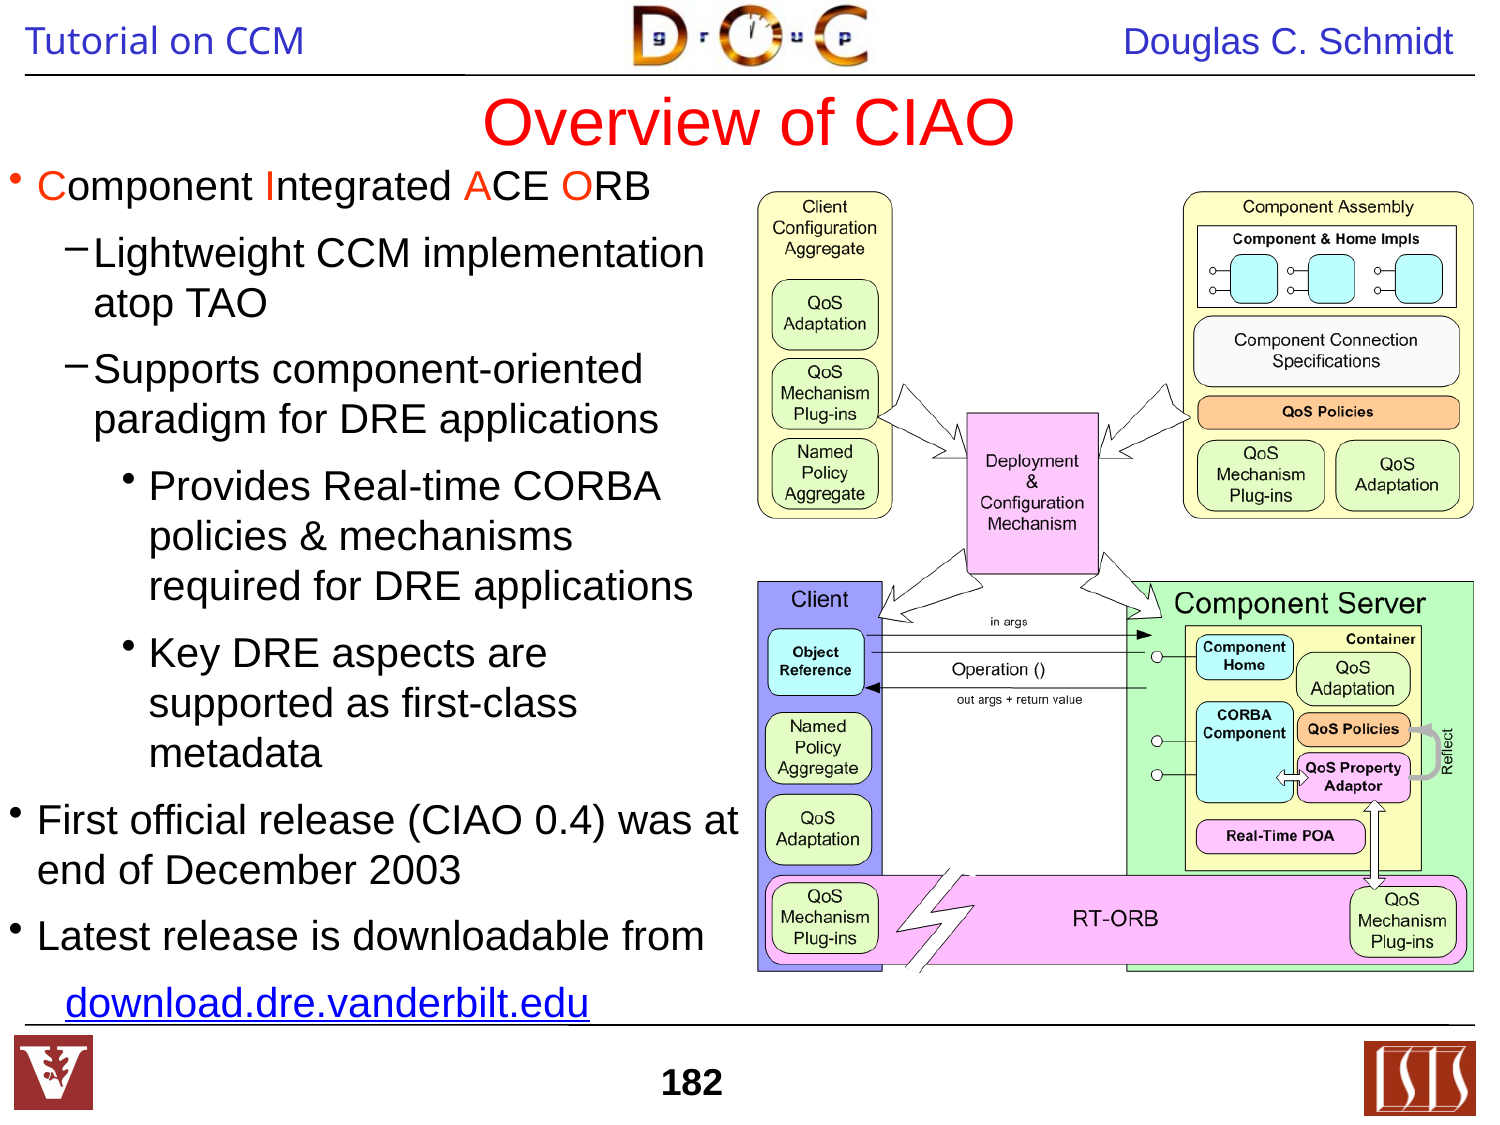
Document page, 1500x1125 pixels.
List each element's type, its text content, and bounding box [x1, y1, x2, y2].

picture [757, 191, 1474, 979]
text_box Component Integrated ACE ORB Lightweight CCM implementation atop TAO Supports component-oriented paradigm for DRE applications Provides Real-time CORBA policies & mechanisms required for DRE applications Key DRE aspects are supported as first-class metadata First official release (CIAO 0.4) was at end of December 2003 Latest release is downloadable from download.dre.vanderbilt.edu [0, 151, 759, 994]
picture [624, 0, 875, 71]
picture [14, 1035, 93, 1110]
title Overview of CIAO [24, 87, 1476, 151]
picture [1364, 1041, 1476, 1116]
